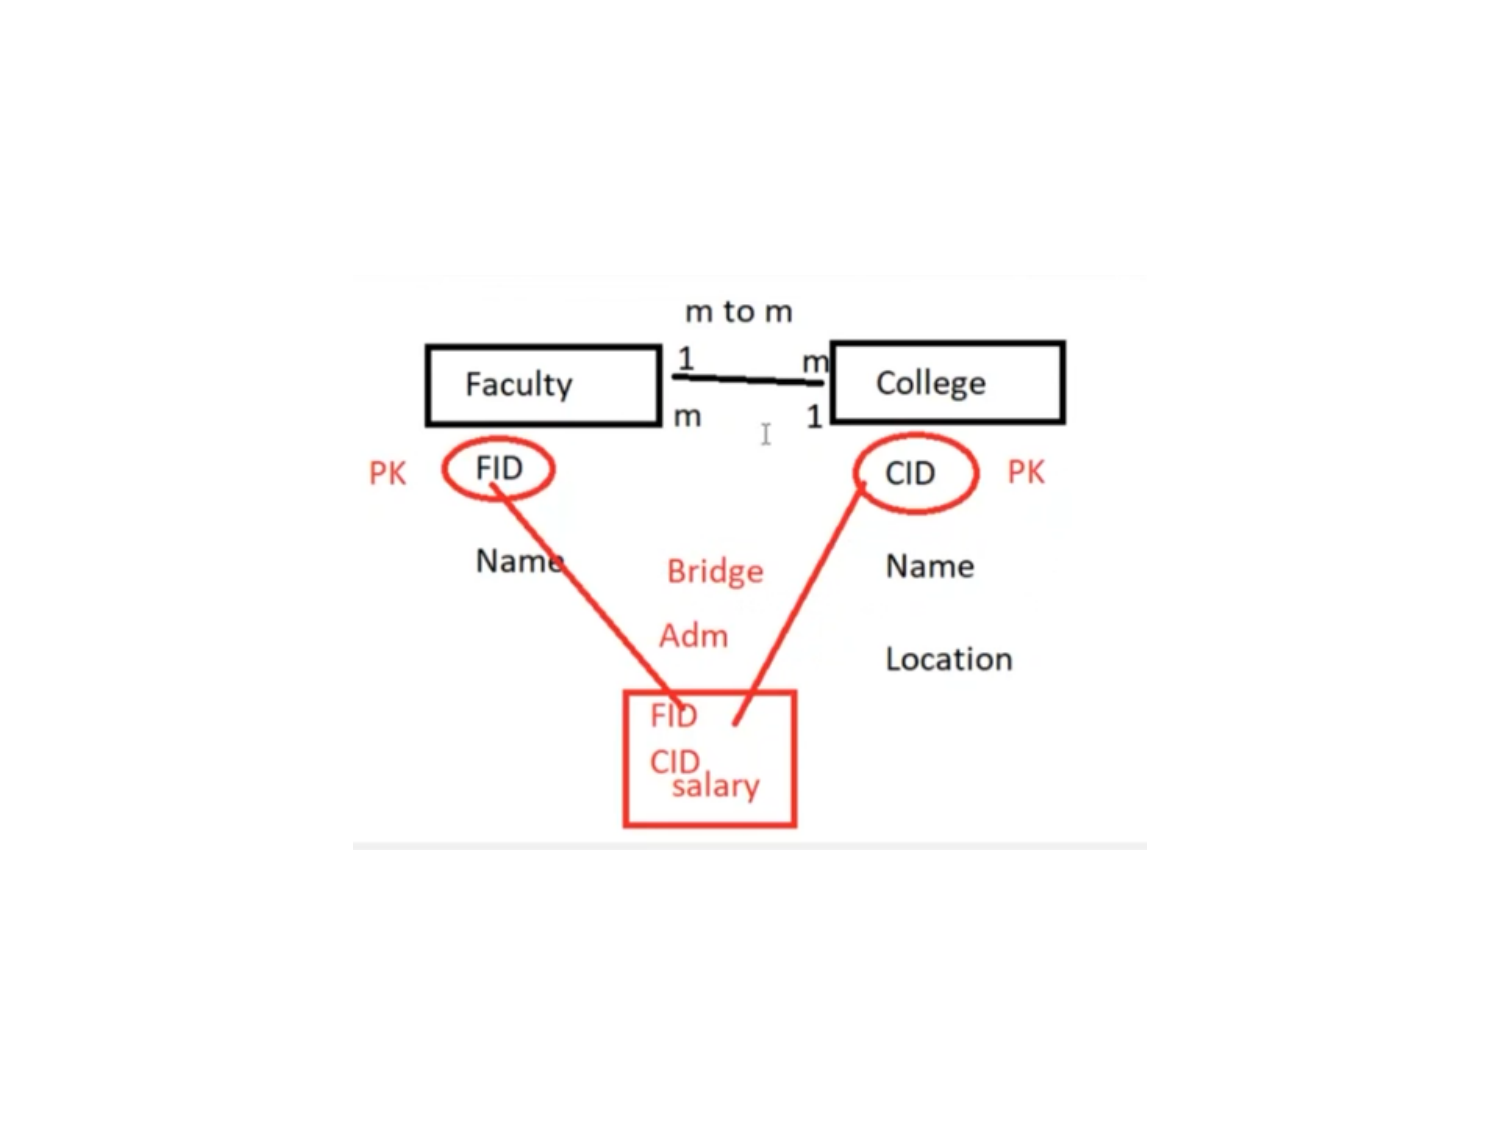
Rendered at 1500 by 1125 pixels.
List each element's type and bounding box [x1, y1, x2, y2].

picture [352, 275, 1148, 850]
